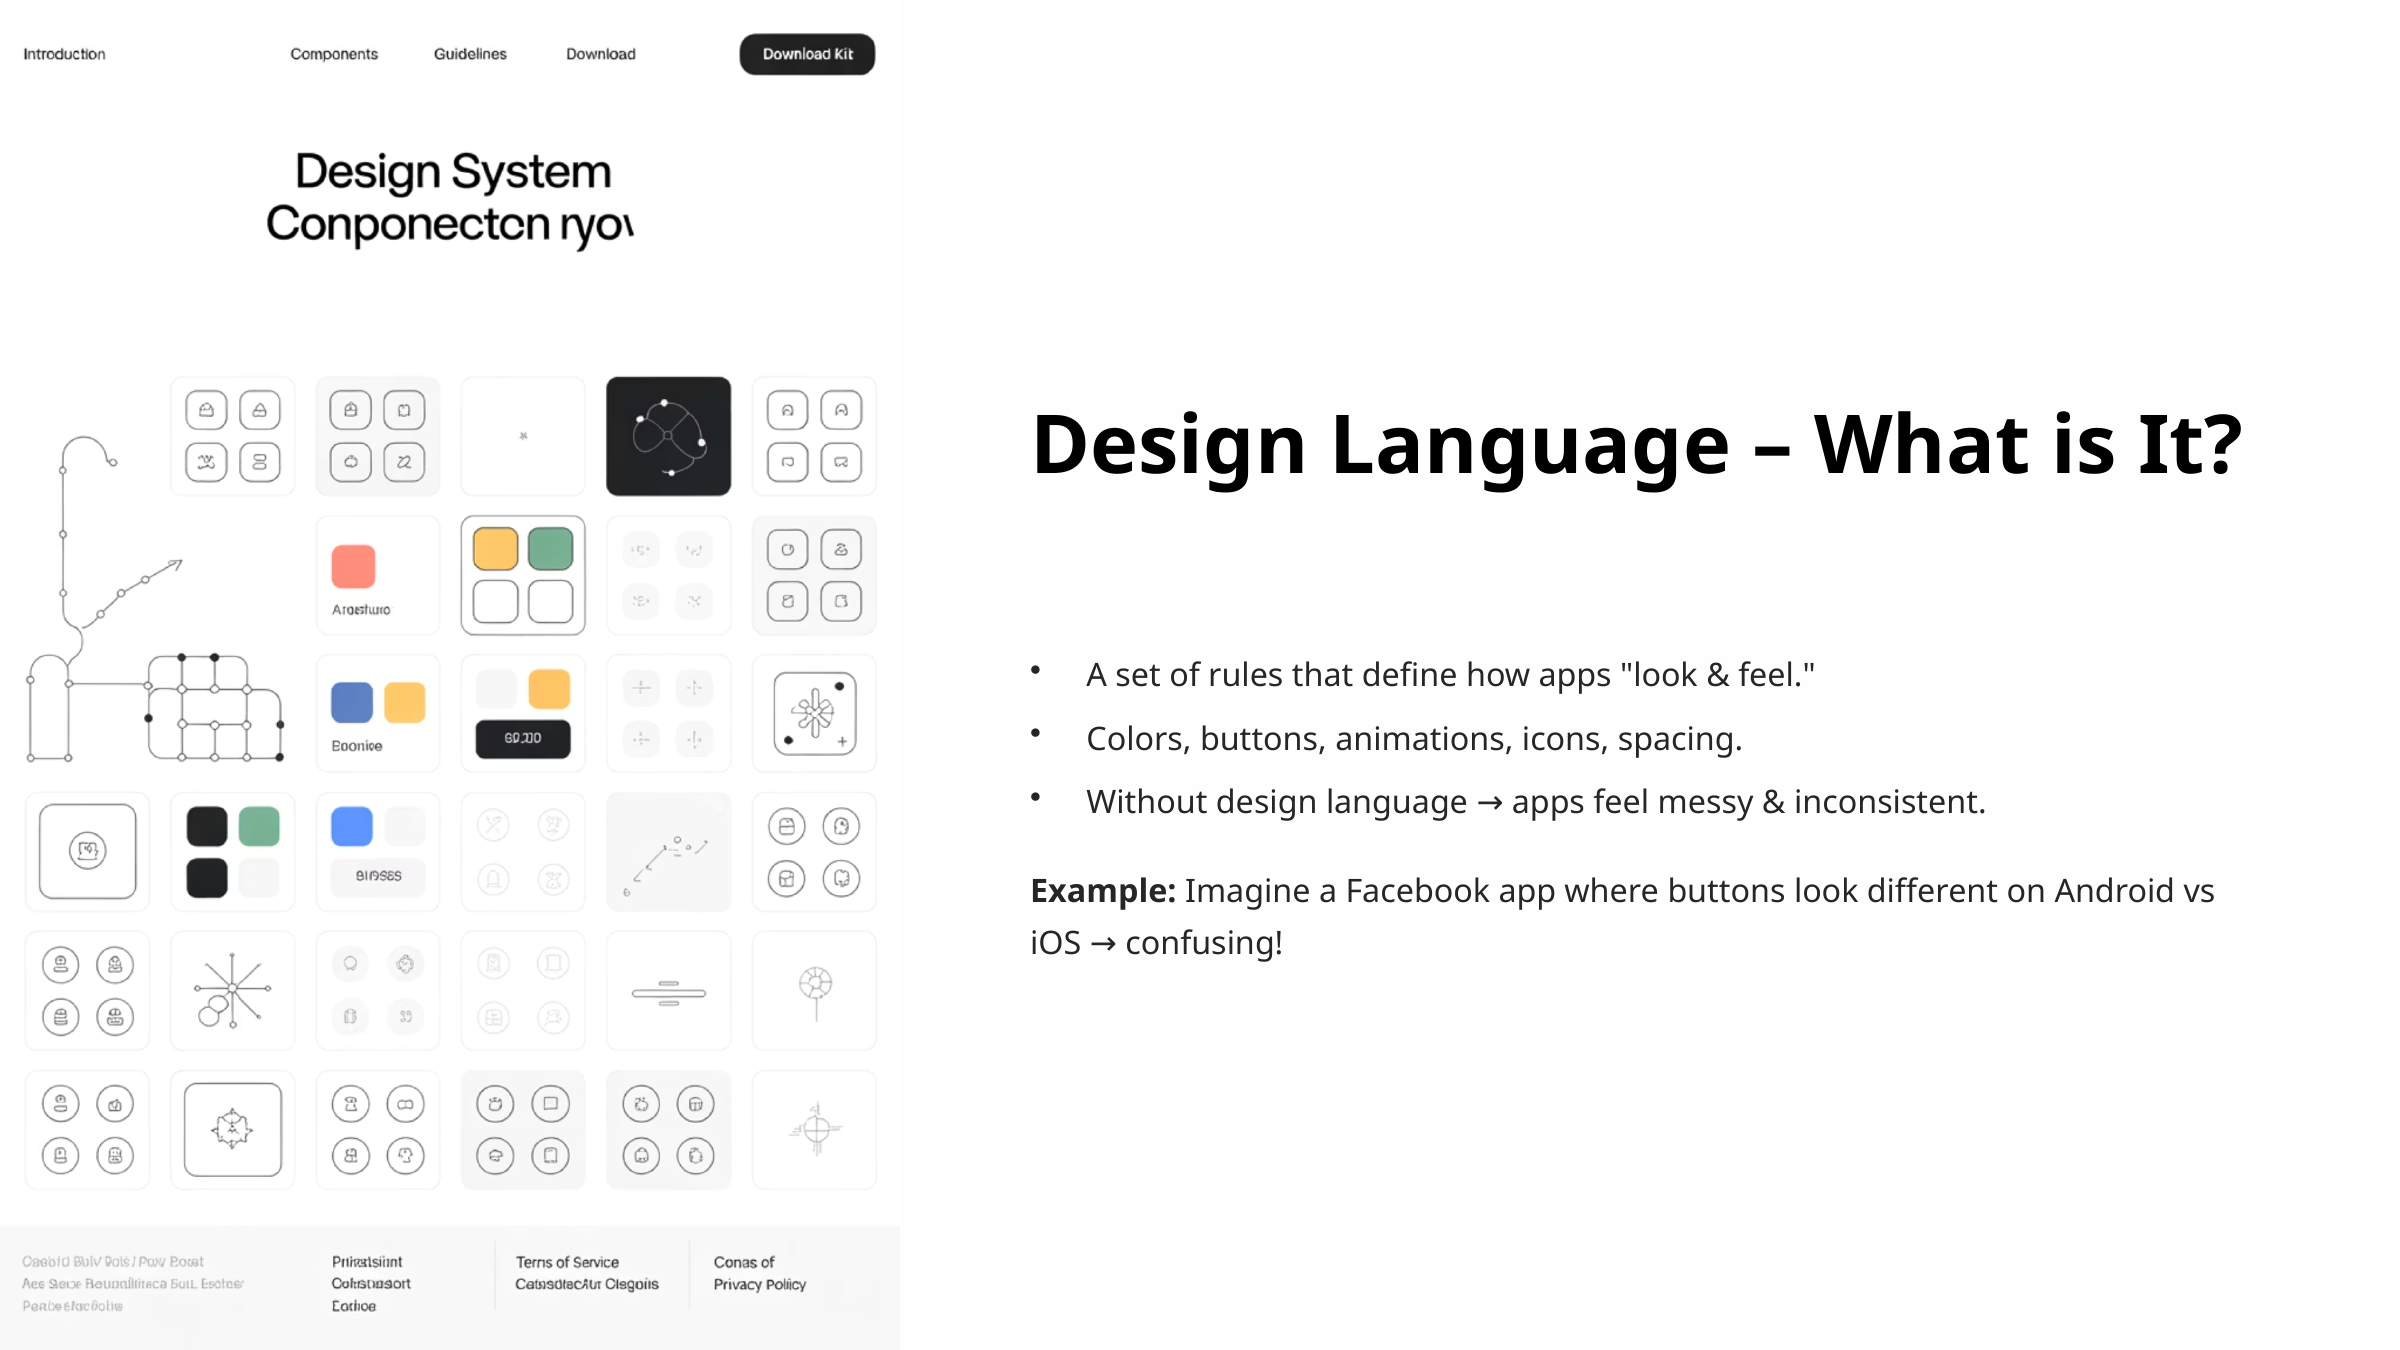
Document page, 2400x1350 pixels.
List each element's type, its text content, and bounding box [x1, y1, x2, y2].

text_box Colors, buttons, animations, icons, spacing. [1030, 704, 2270, 757]
text_box Design Language – What is It? [1030, 388, 2270, 593]
text_box Without design language → apps feel messy & inconsistent. [1030, 768, 2270, 821]
text_box Example: Imagine a Facebook app where buttons look different on Android vs iOS → confusing! [1030, 856, 2270, 961]
picture [0, 0, 900, 1350]
text_box A set of rules that define how apps "look & feel." [1030, 641, 2270, 694]
